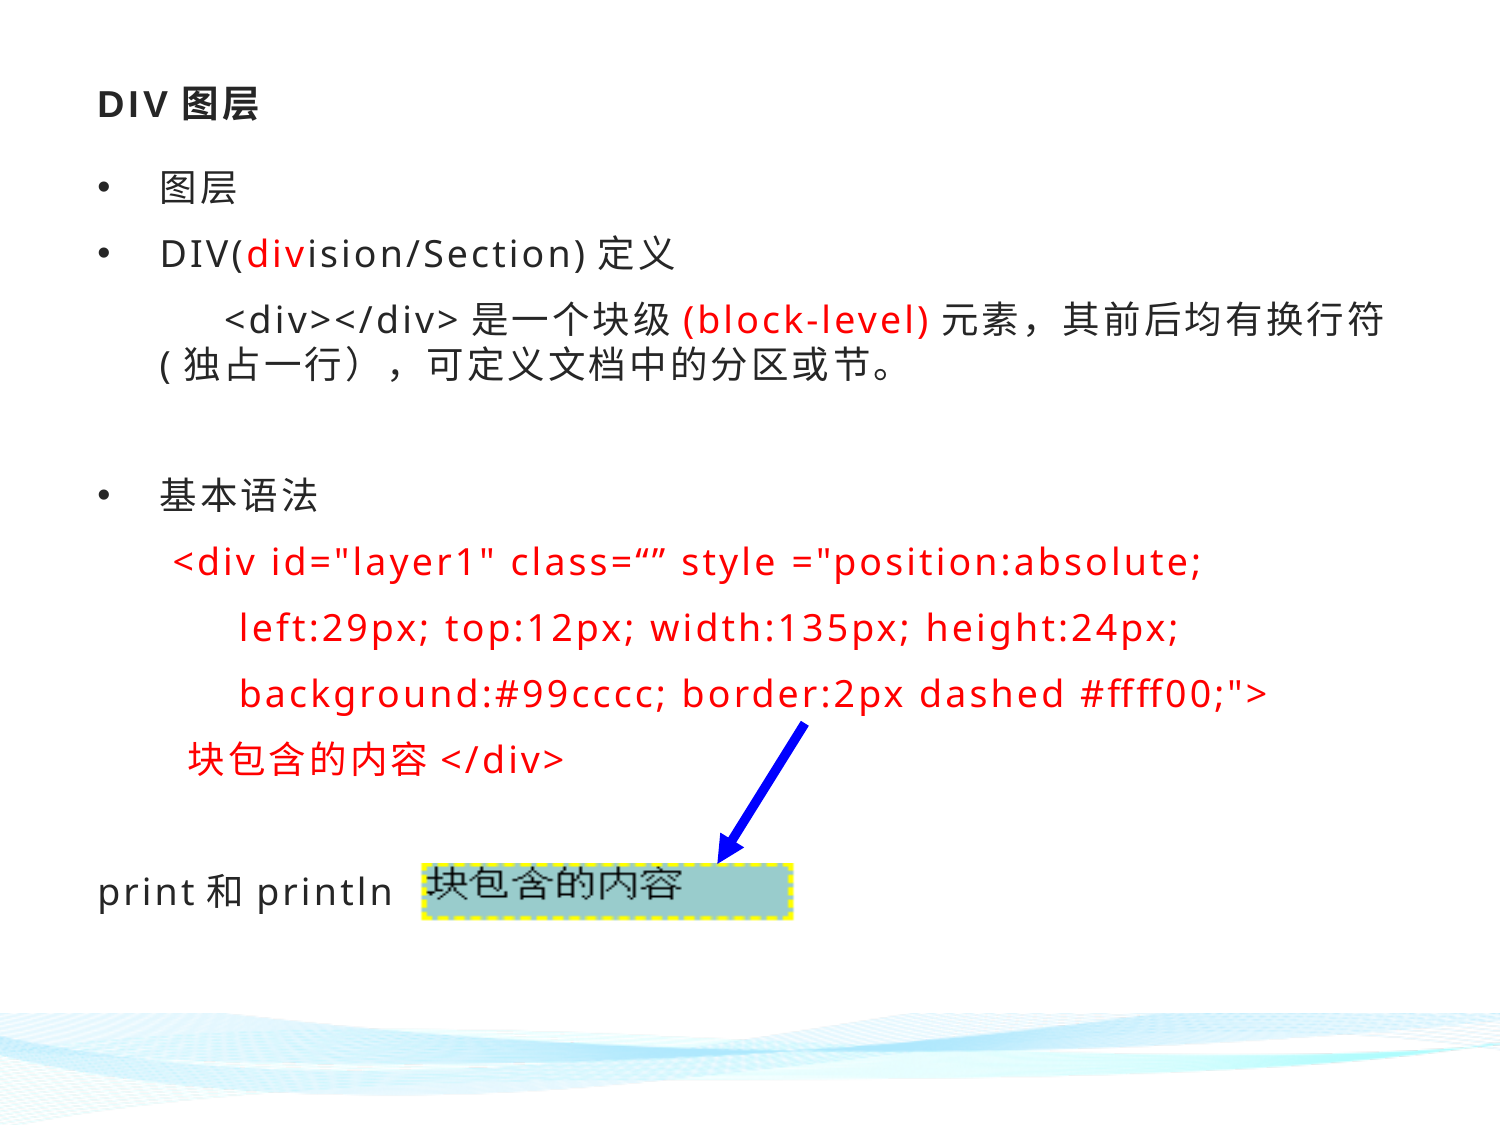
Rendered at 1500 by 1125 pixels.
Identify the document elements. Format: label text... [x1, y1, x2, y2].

picture [0, 1013, 1500, 1125]
picture [417, 863, 805, 931]
title DIV图层 [82, 72, 1418, 146]
text_box [717, 723, 805, 863]
list 图层 DIV(division/Section)定义 <div></div>是一个块级(block-level)元素，其前后均有换行符(独占一行），可定义文档中的分区或节。 基本语法 <div id="layer1" class=“” style ="position:absolute; left:29px; top:12px; width:135px; height:24px; background:#99cccc; border:2px dashed #ffff00;"> 块包含的内容</div> print和println [82, 156, 1418, 1041]
